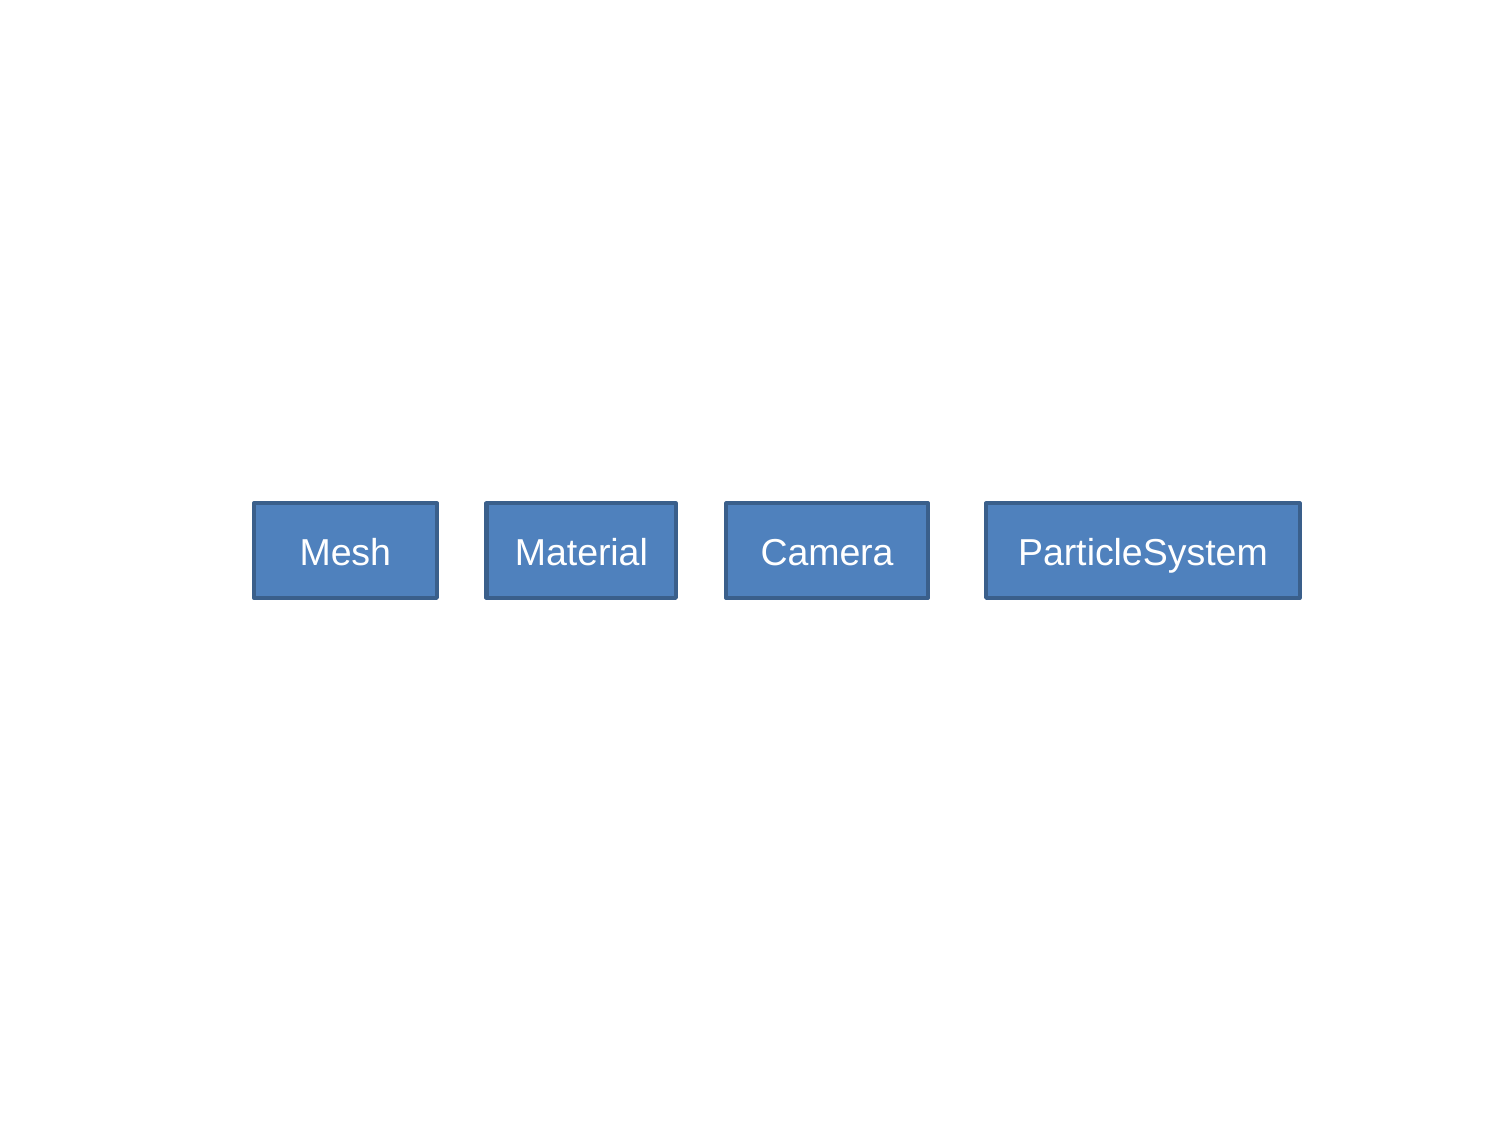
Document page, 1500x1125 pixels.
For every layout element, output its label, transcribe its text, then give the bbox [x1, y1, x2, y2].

text_box Mesh [252, 501, 439, 600]
text_box Camera [724, 501, 930, 600]
text_box Material [484, 501, 678, 600]
text_box ParticleSystem [984, 501, 1302, 600]
